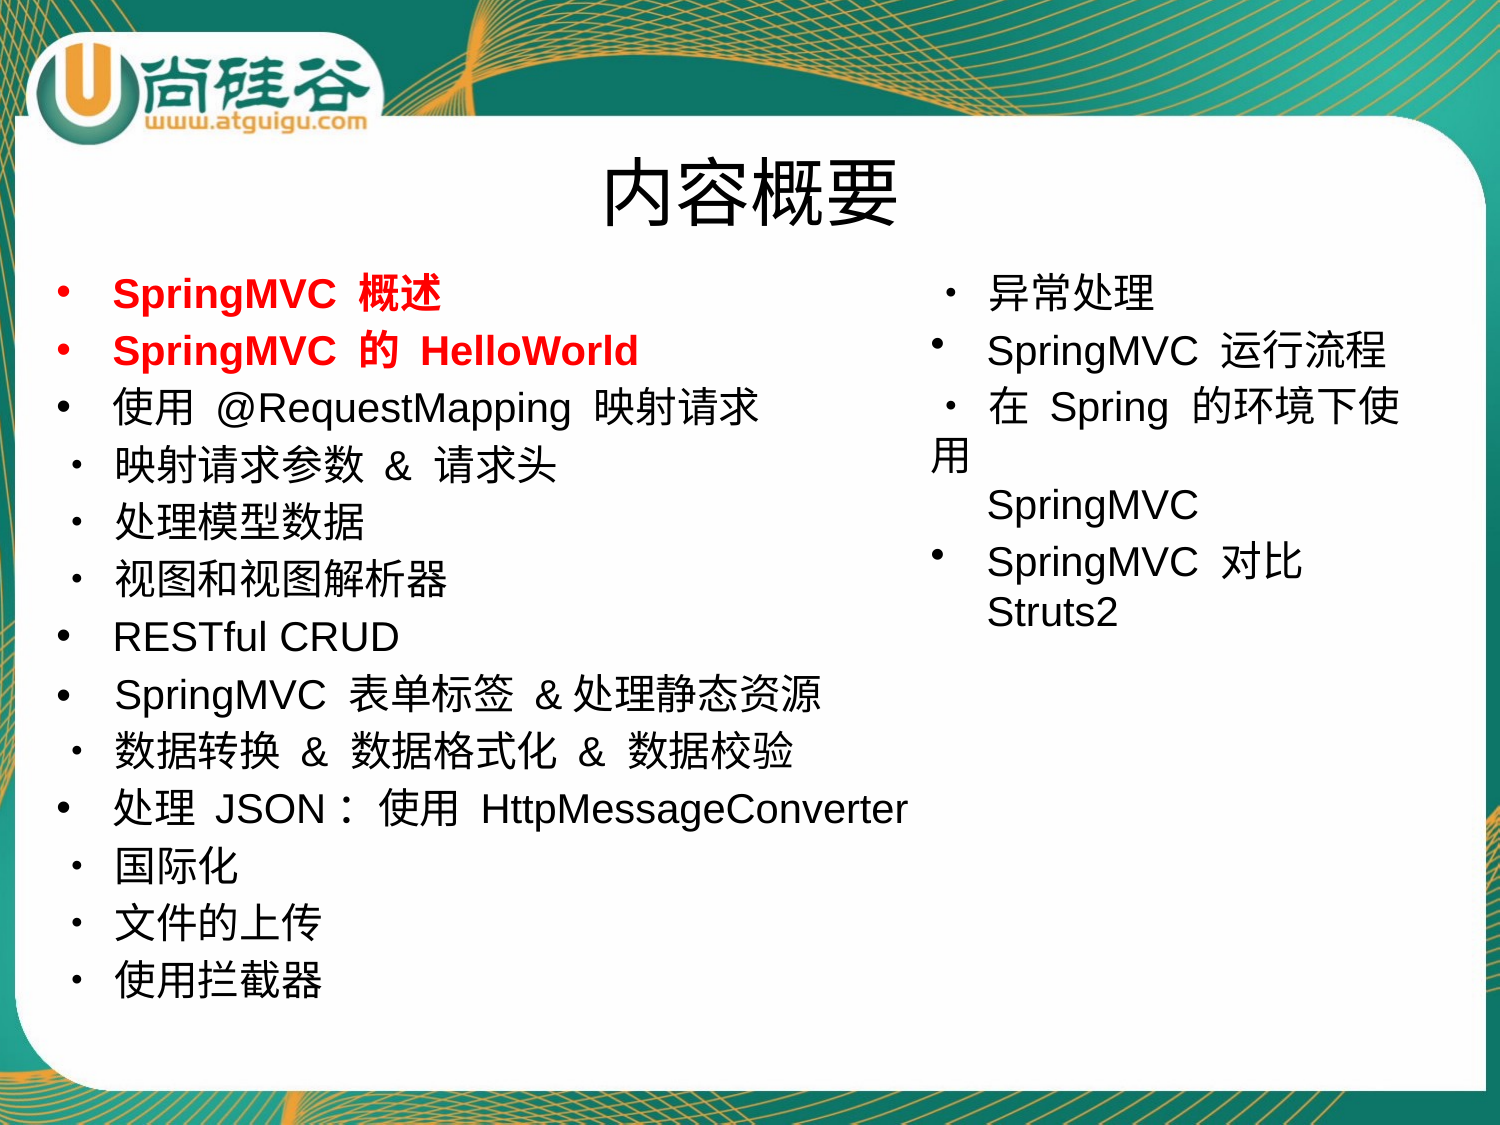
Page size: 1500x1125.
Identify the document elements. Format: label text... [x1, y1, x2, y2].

list SpringMVC 概述 SpringMVC 的 HelloWorld 使用 @RequestMapping 映射请求 • 映射请求参数 & 请求头 • 处理模型数据 • 视图和视图解析器 RESTful CRUD • SpringMVC 表单标签 &处理静态资源 • 数据转换 & 数据格式化 & 数据校验 处理 JSON：使用 HttpMessageConverter • 国际化 • 文件的上传 • 使用拦截器 [54, 266, 1446, 1005]
title 内容概要 [225, 134, 1275, 266]
picture [0, 0, 1500, 1125]
text_box • 异常处理 SpringMVC 运行流程 • 在 Spring 的环境下使用 SpringMVC SpringMVC 对比 Struts2 [928, 266, 1440, 635]
